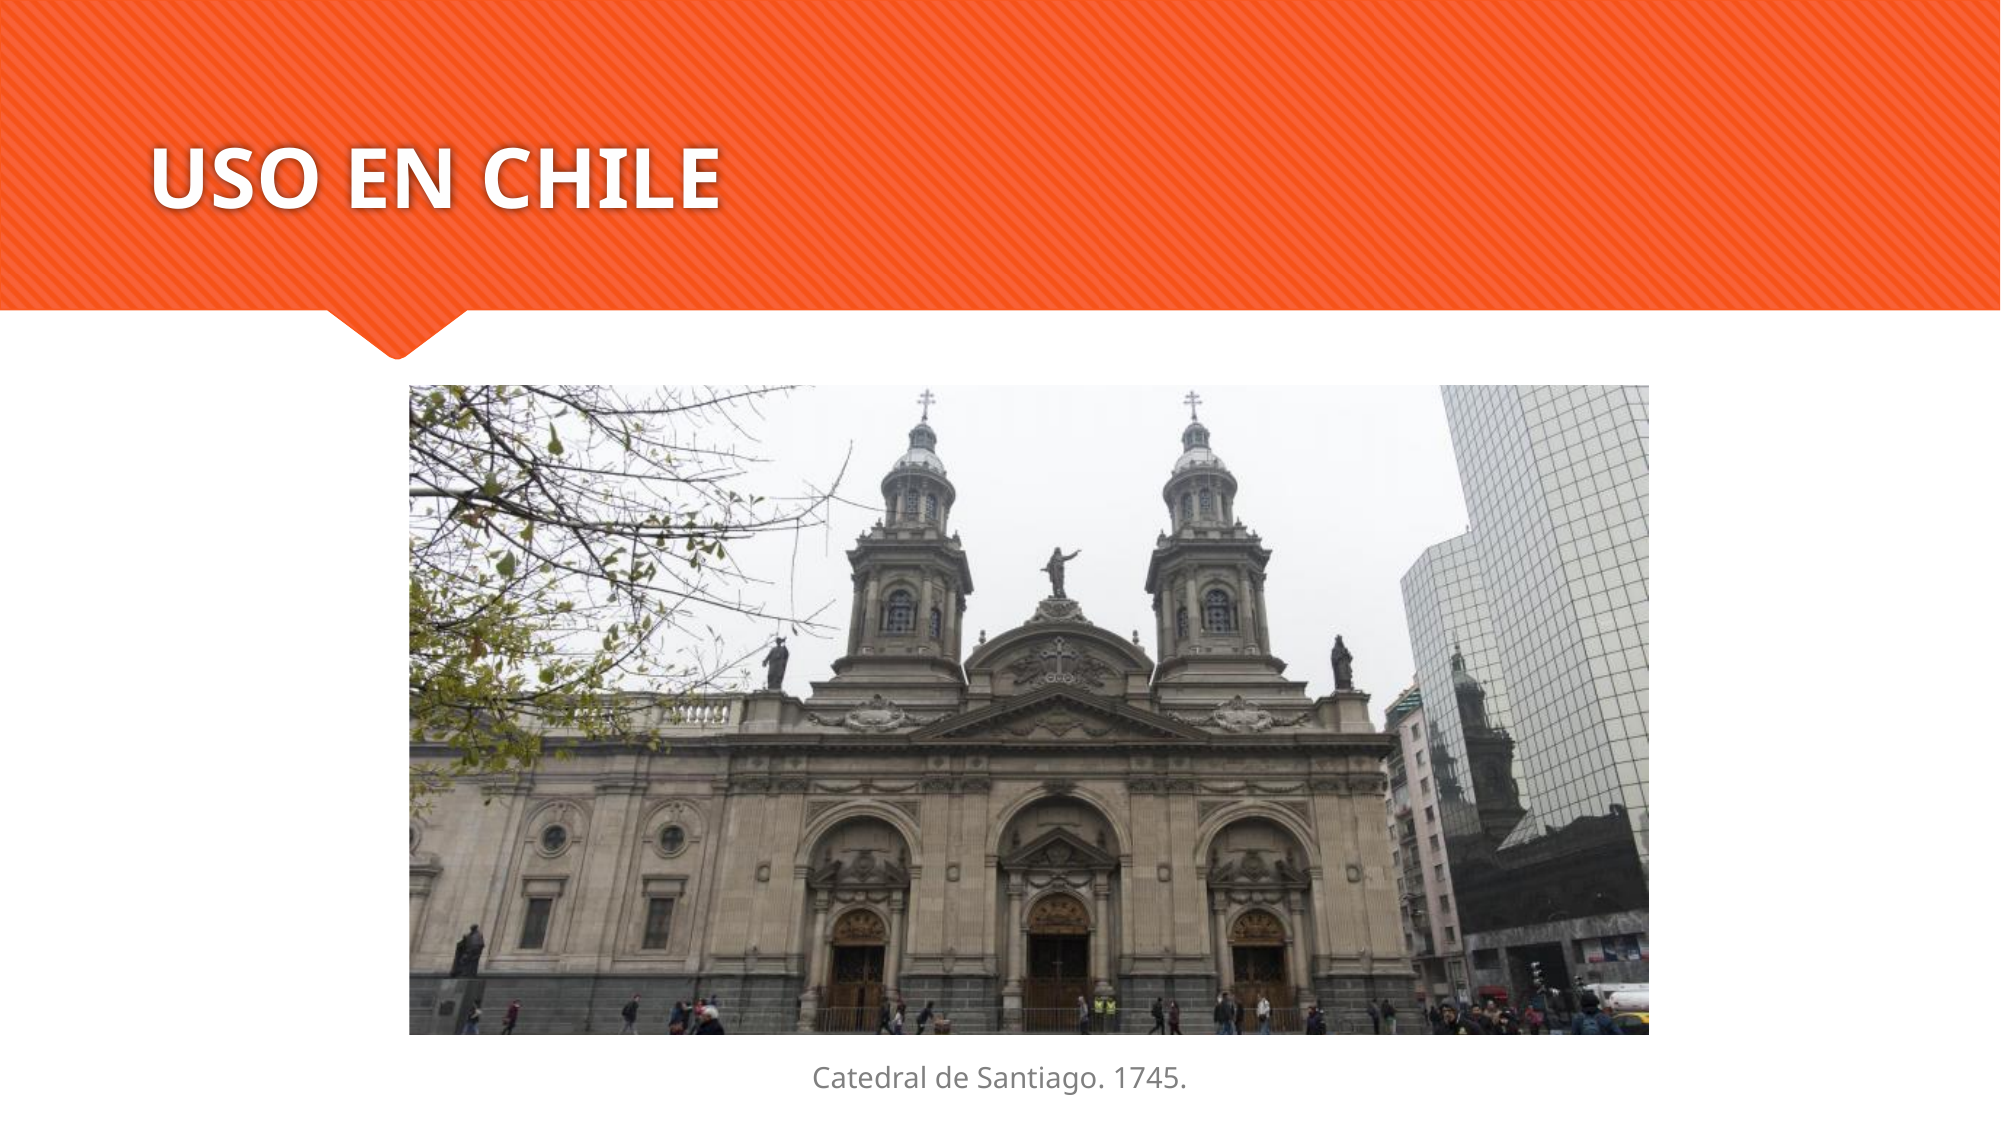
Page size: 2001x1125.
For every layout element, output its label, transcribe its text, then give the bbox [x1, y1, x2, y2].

picture [409, 385, 1650, 1036]
title USO EN CHILE [132, 73, 1868, 233]
text_box Catedral de Santiago. 1745. [797, 1051, 1203, 1102]
